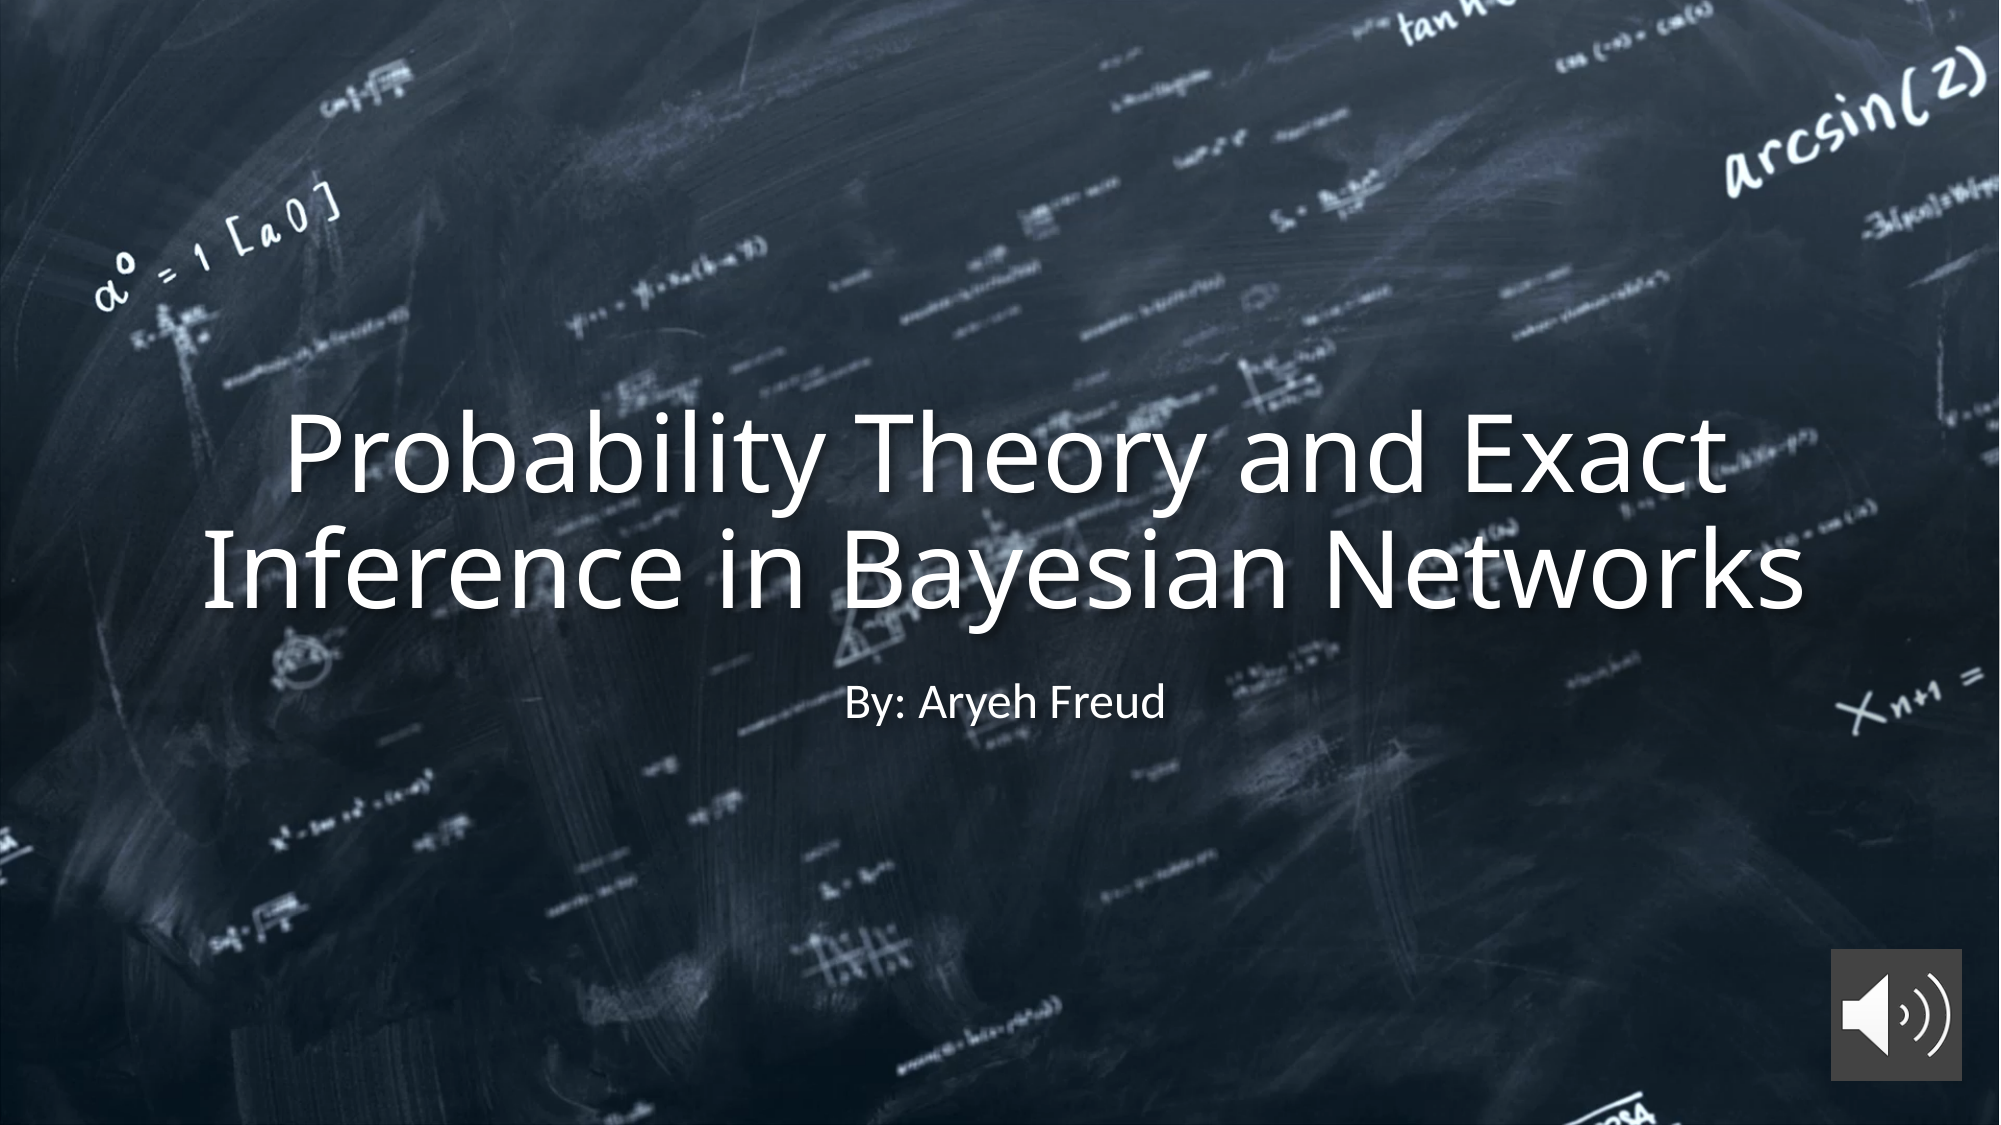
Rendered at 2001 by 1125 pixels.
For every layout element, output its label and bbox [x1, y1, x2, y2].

picture [1829, 948, 1964, 1082]
text_box [0, 0, 2000, 1125]
